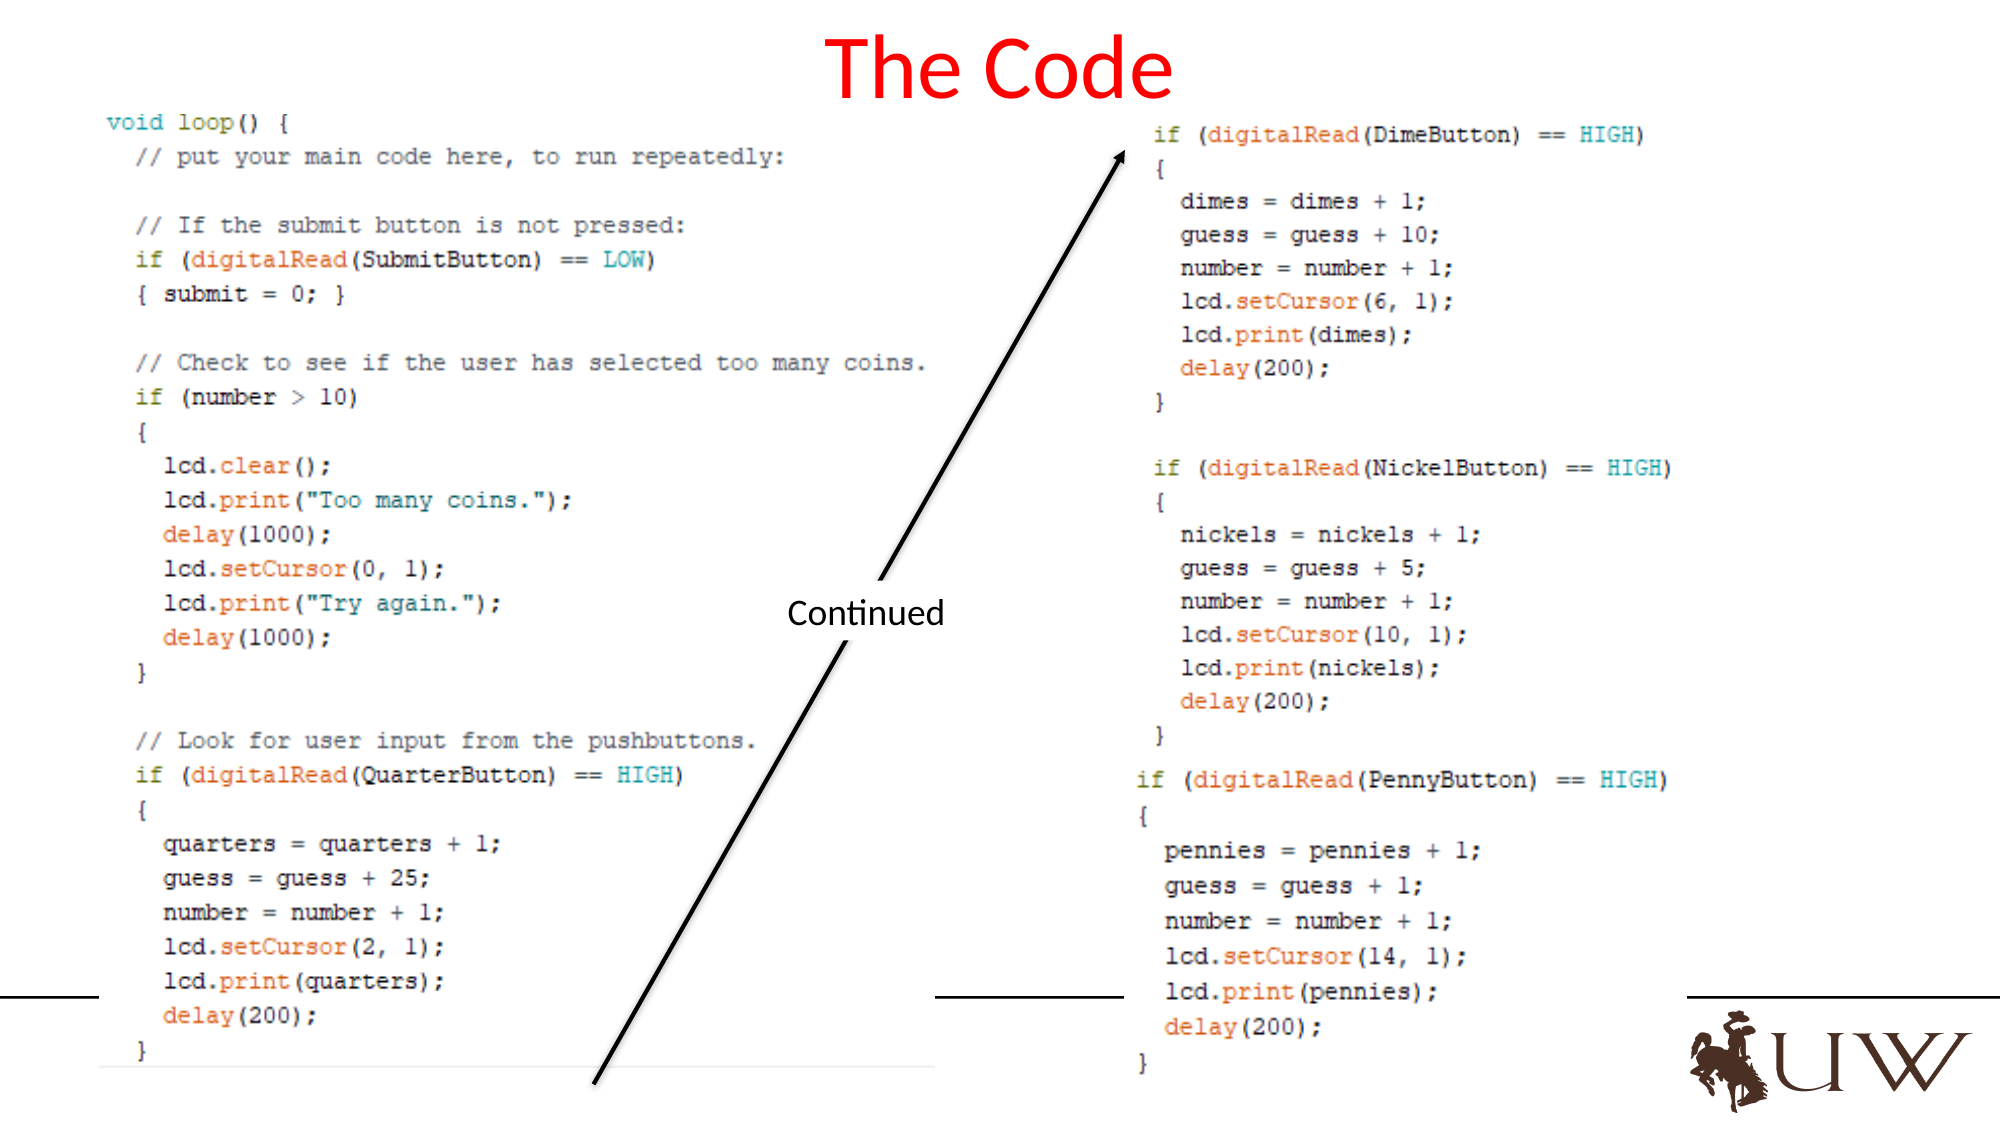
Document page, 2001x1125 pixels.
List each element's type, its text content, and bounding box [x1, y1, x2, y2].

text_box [593, 149, 1126, 1085]
picture [0, 114, 2000, 1125]
title The Code [99, 0, 1900, 188]
